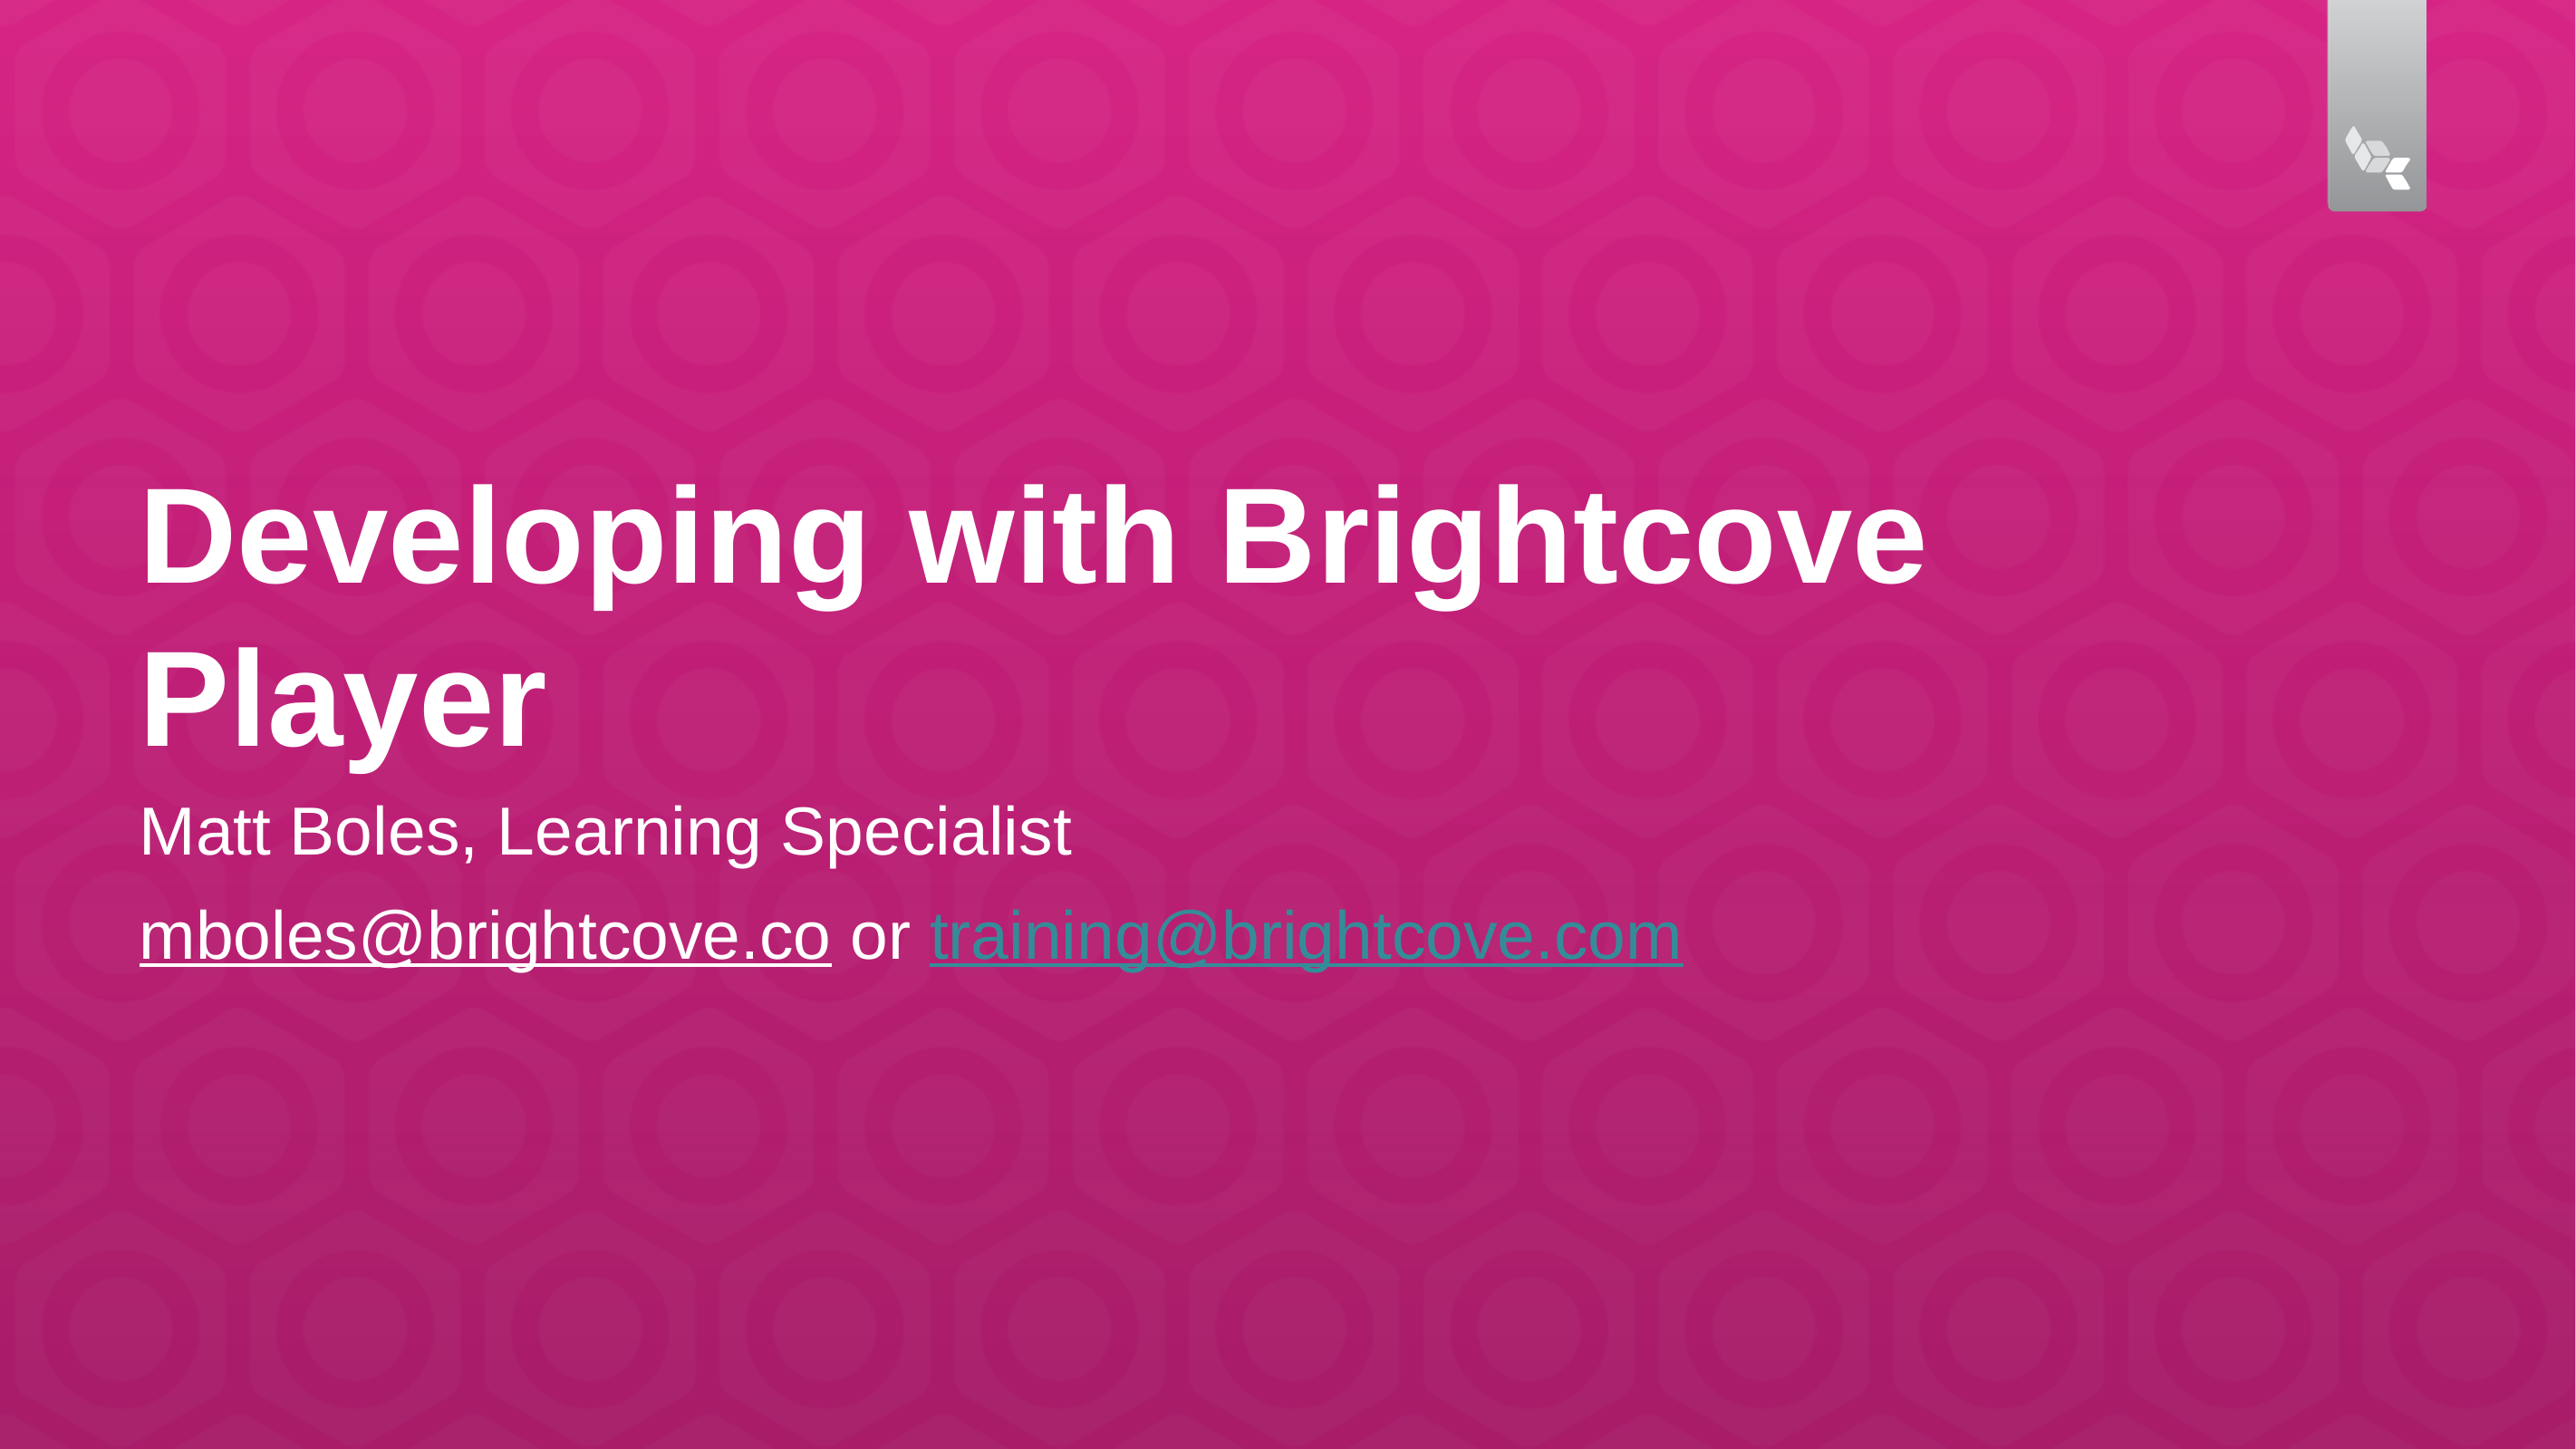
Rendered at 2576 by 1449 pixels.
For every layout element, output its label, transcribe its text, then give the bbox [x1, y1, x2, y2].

title Developing with Brightcove Player [125, 223, 2181, 780]
picture [0, 0, 2576, 1449]
list Matt Boles, Learning Specialist mboles@brightcove.co or training@brightcove.com [125, 780, 2418, 1359]
